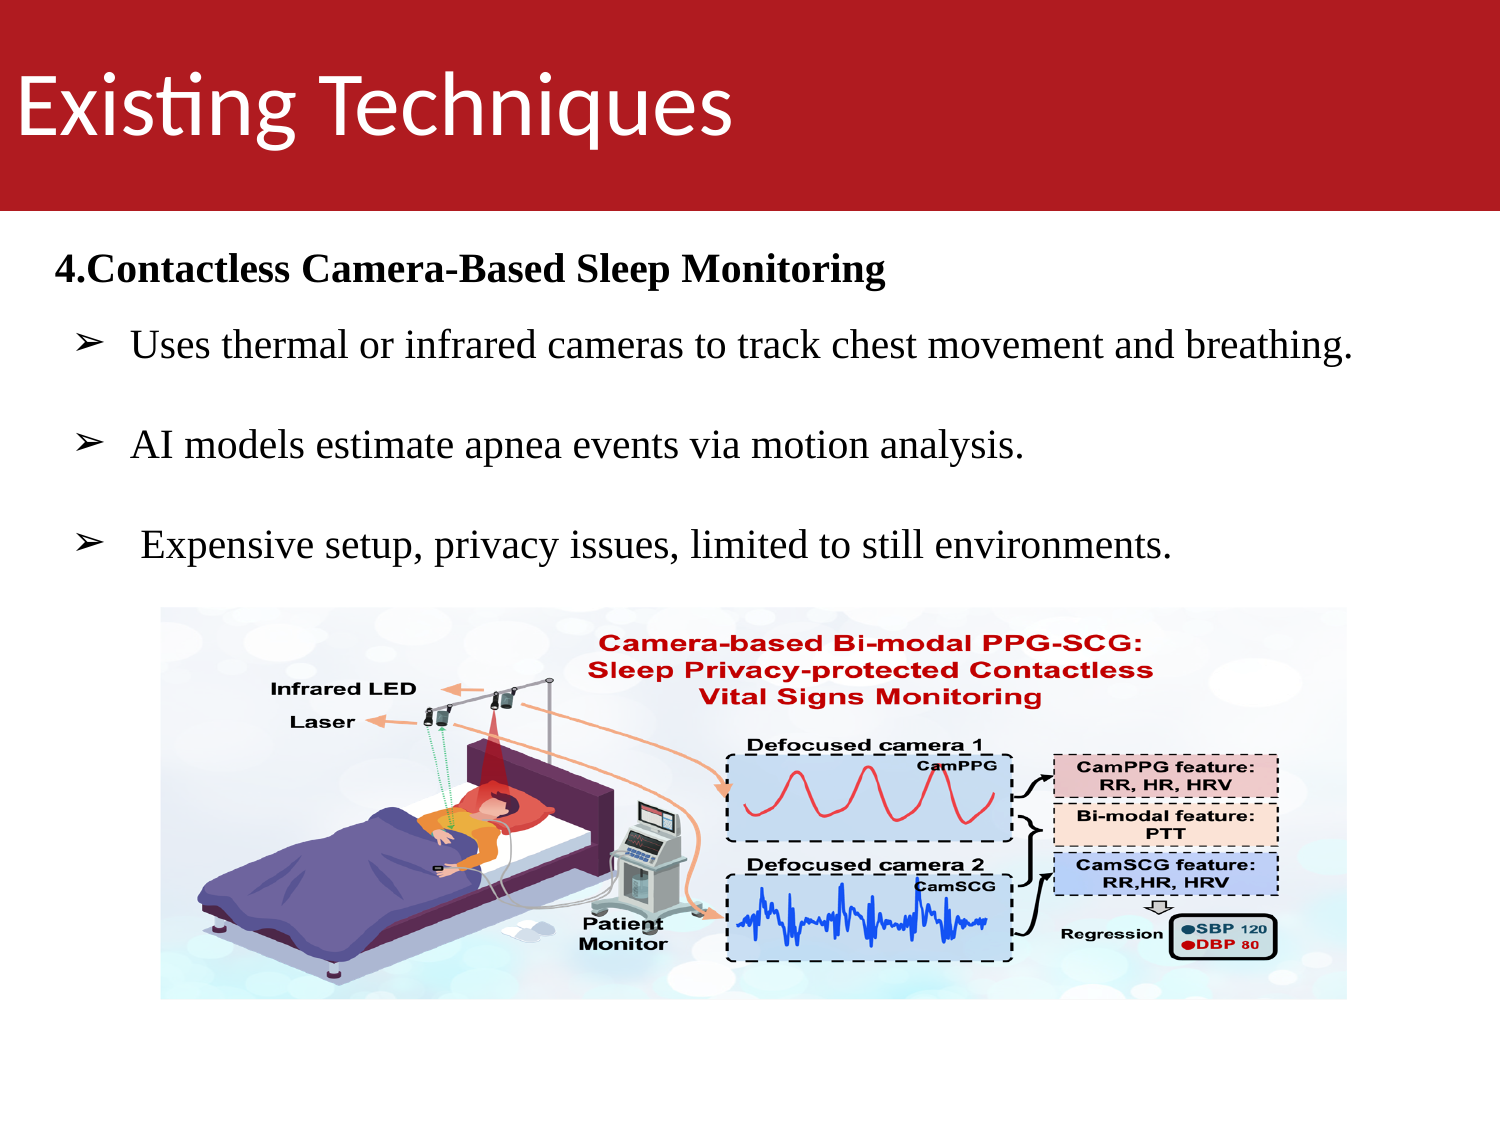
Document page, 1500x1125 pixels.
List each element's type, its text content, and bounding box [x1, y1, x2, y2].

picture [159, 607, 1347, 1007]
list 4.Contactless Camera-Based Sleep Monitoring Uses thermal or infrared cameras to track chest movement and breathing. AI models estimate apnea events via motion analysis. Expensive setup, privacy issues, limited to still environments. [39, 238, 1467, 1014]
title Existing Techniques [0, 0, 1500, 211]
